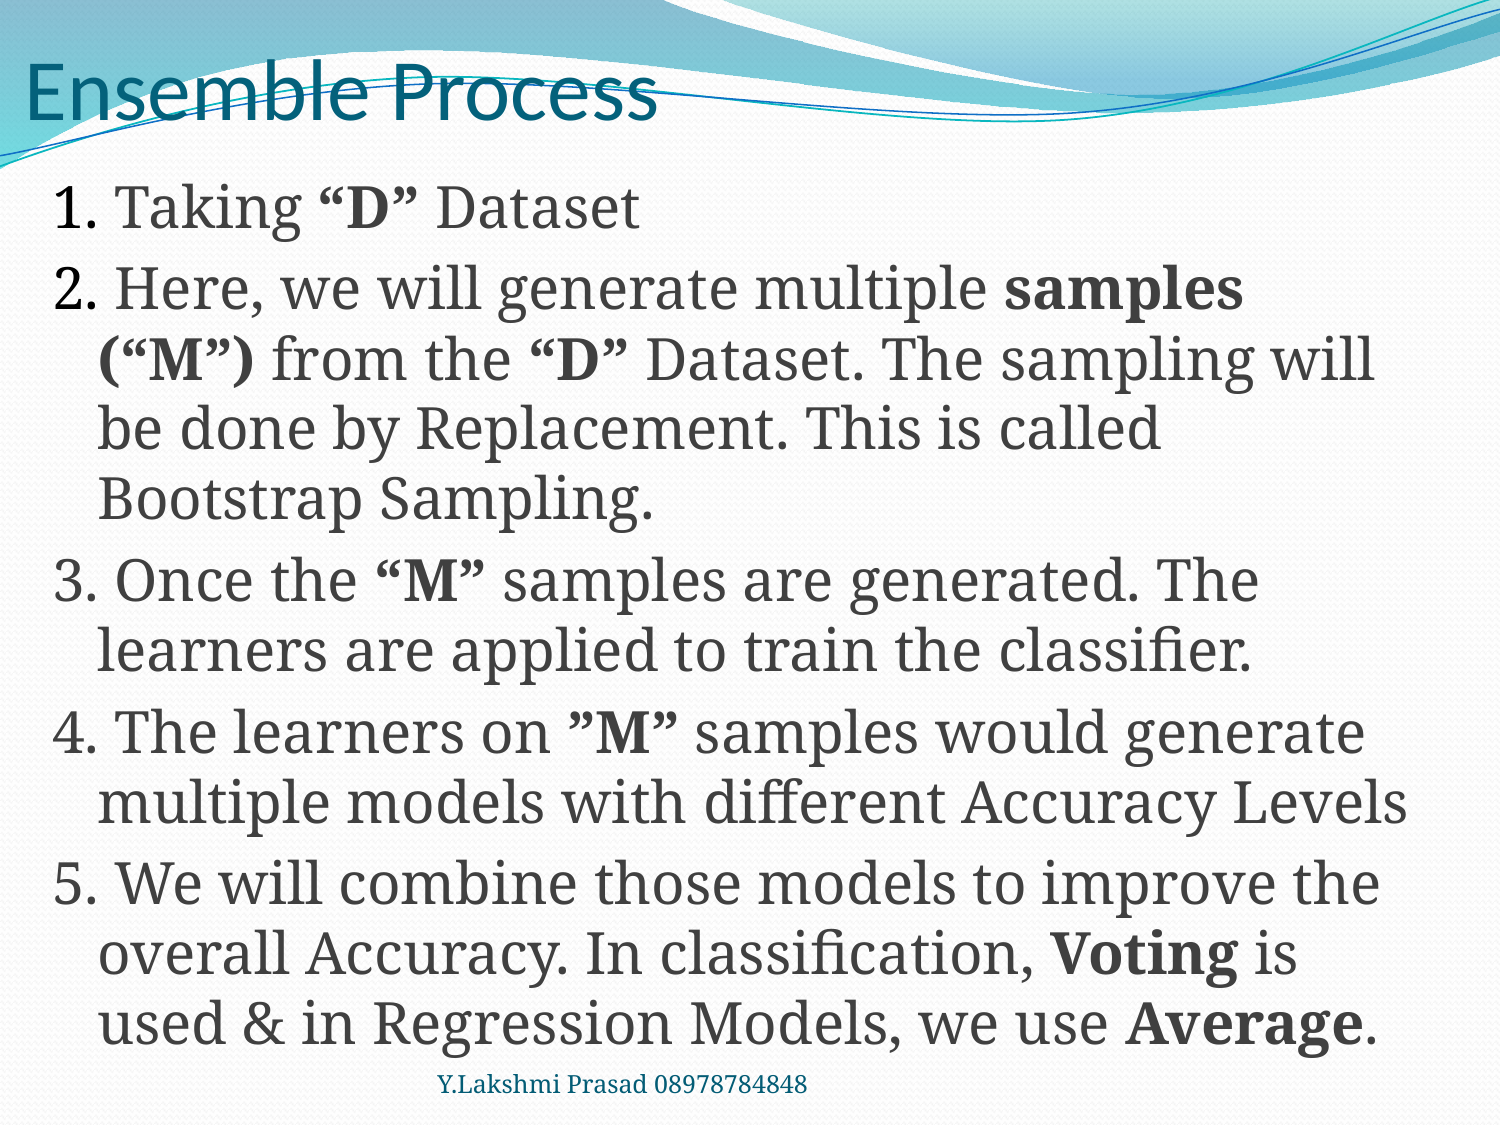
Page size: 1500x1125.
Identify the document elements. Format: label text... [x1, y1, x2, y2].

title Ensemble Process [24, 24, 1425, 138]
footer Y.Lakshmi Prasad 08978784848 [437, 1042, 988, 1103]
list 1. Taking “D” Dataset 2. Here, we will generate multiple samples (“M”) from the “D” Dataset. The sampling will be done by Replacement. This is called Bootstrap Sampling. 3. Once the “M” samples are generated. The learners are applied to train the classifier. 4. The learners on ”M” samples would generate multiple models with different Accuracy Levels 5. We will combine those models to improve the overall Accuracy. In classification, Voting is used & in Regression Models, we use Average. [37, 162, 1425, 1038]
